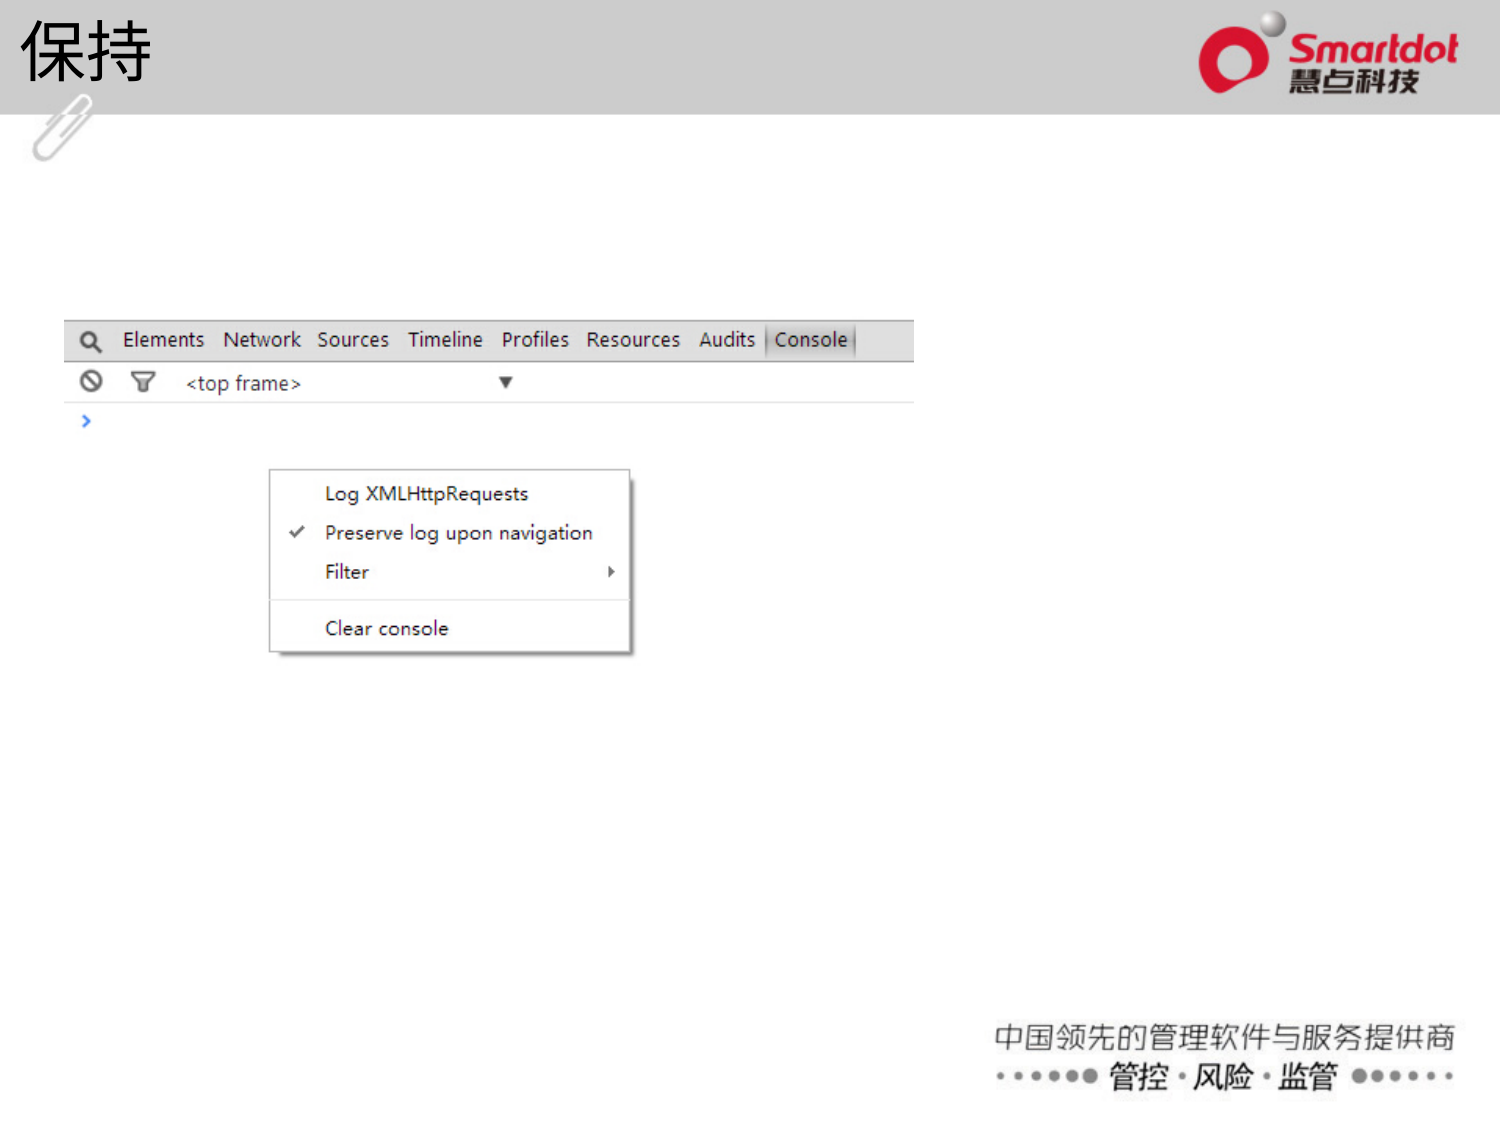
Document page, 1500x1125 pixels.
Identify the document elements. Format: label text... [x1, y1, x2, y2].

text_box 保持 [4, 2, 1163, 98]
picture [0, 0, 1500, 1125]
